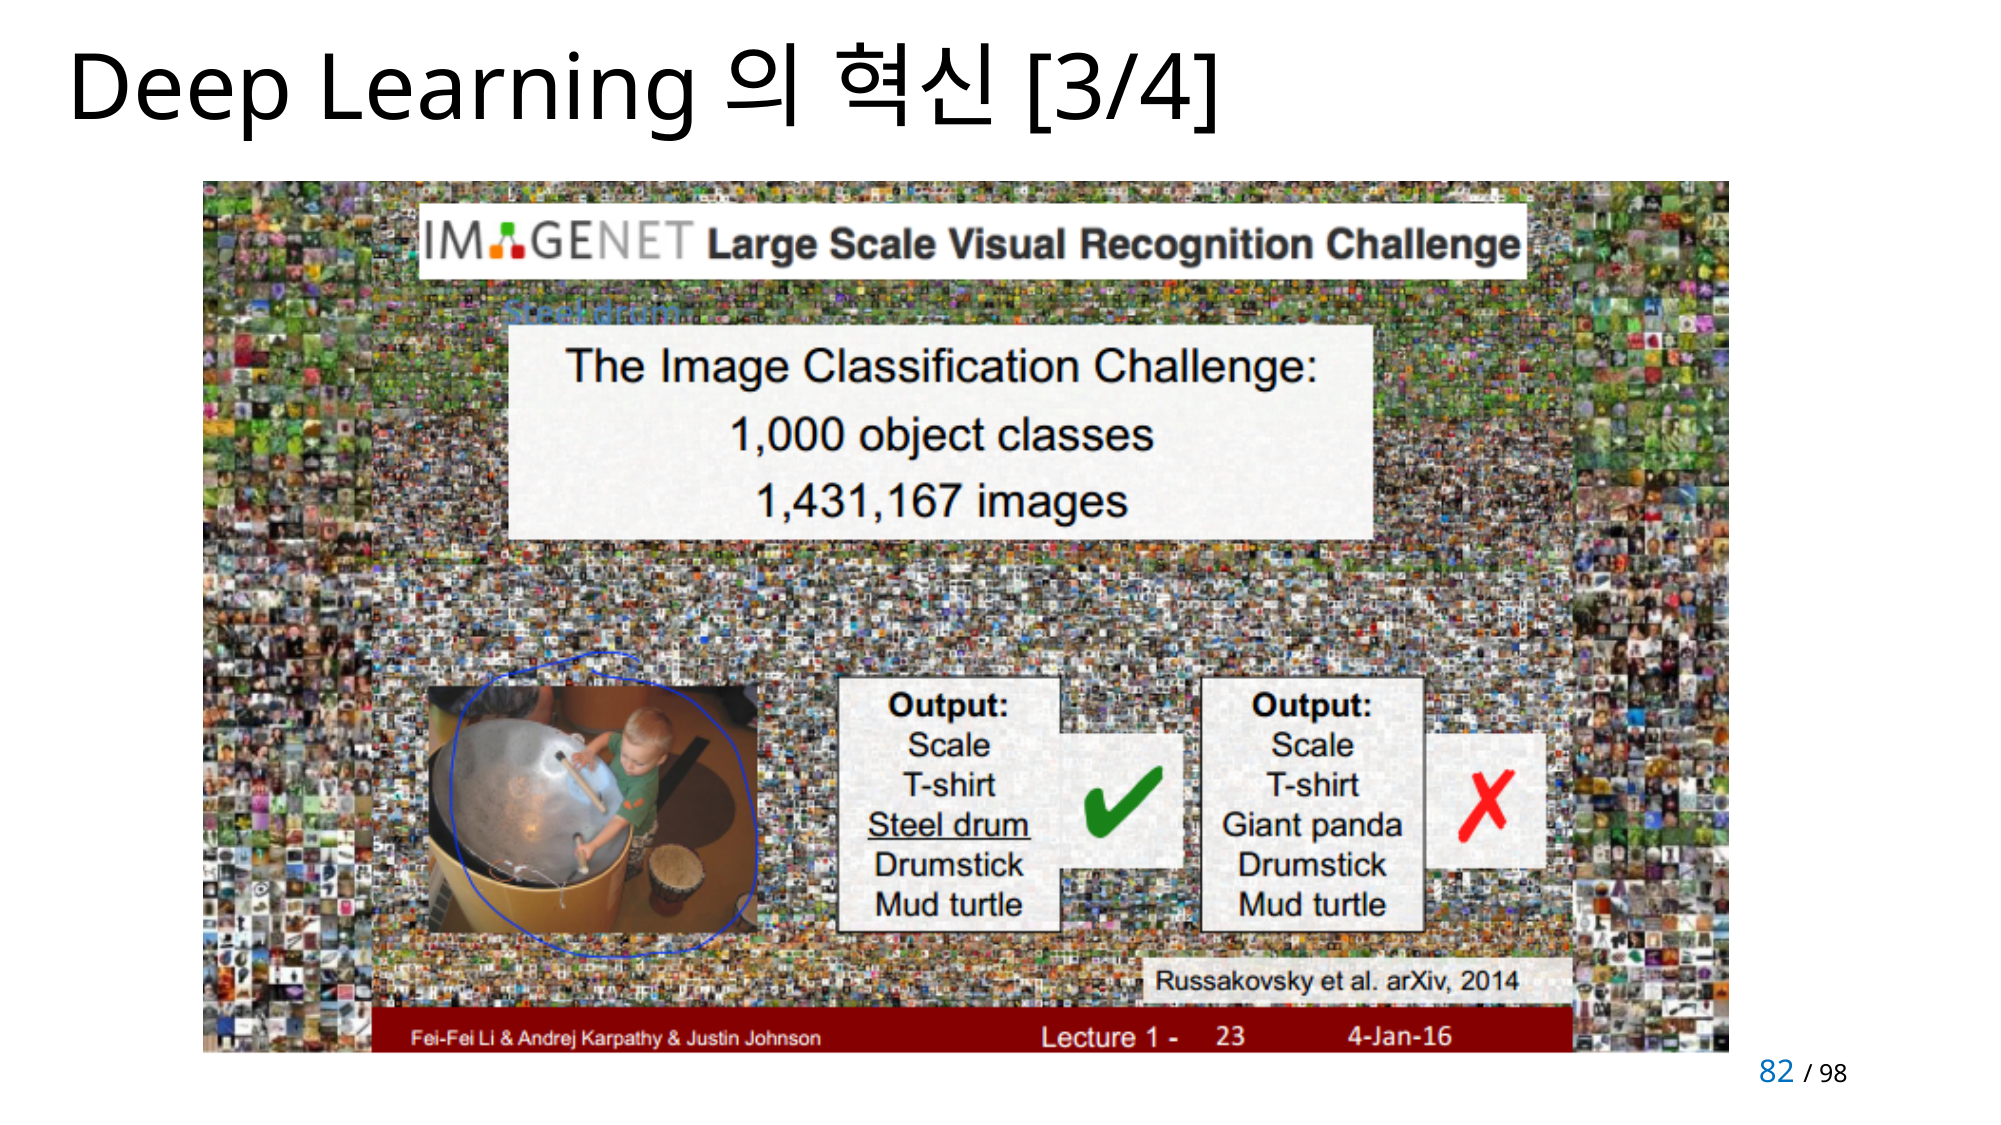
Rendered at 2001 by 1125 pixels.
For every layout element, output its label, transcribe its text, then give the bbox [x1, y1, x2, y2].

title Deep Learning의 혁신[3/4] [51, 18, 1961, 161]
picture [203, 181, 1729, 1055]
slide_number 82 / 98 [1412, 1042, 1863, 1103]
